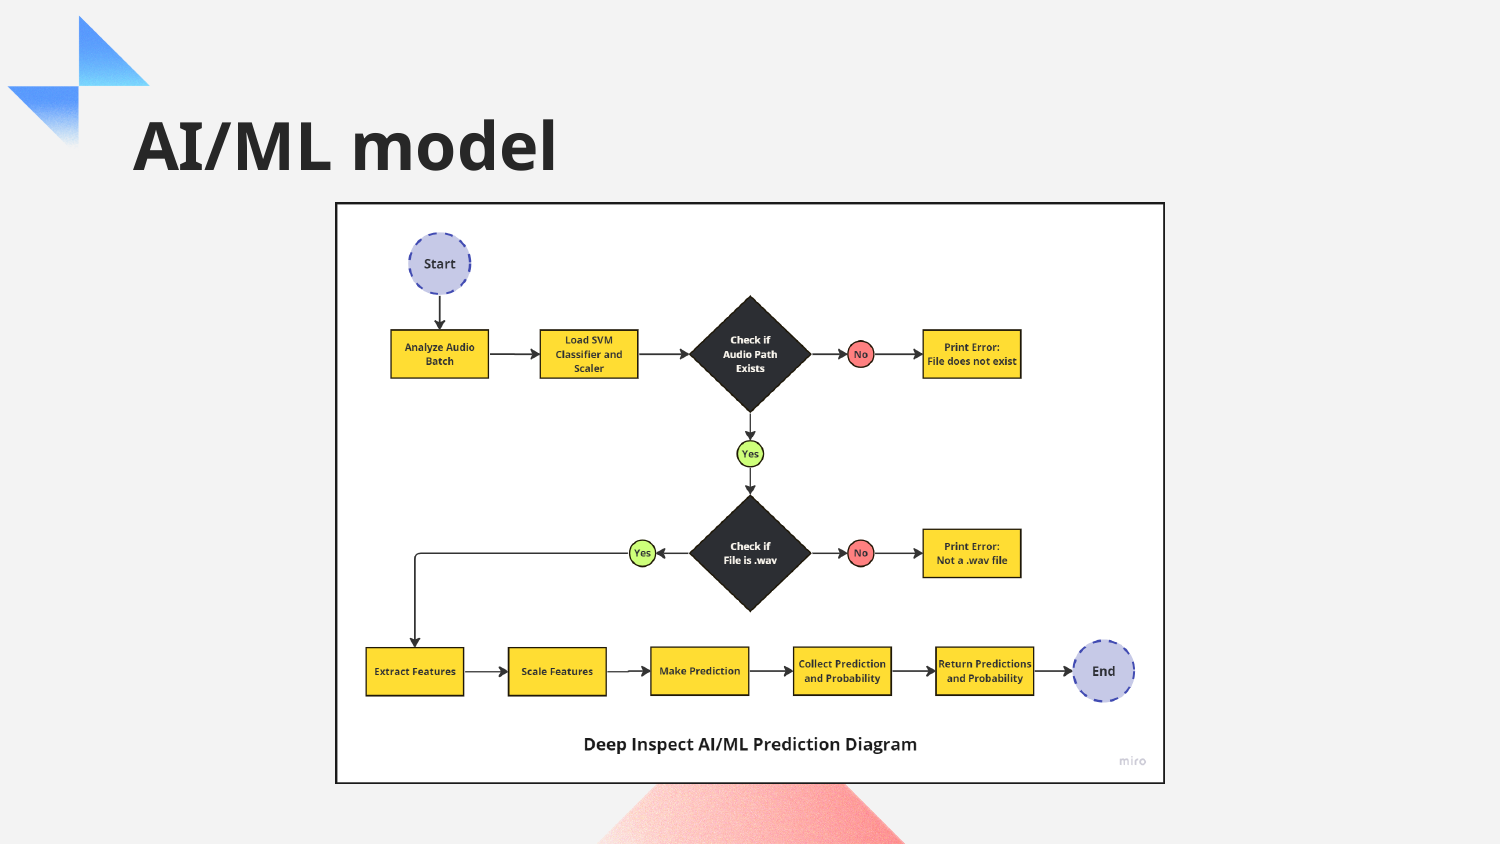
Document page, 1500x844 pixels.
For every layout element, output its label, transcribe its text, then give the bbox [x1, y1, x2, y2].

picture [6, 1, 157, 165]
title AI/ML model [118, 88, 1382, 183]
picture [335, 202, 1165, 844]
